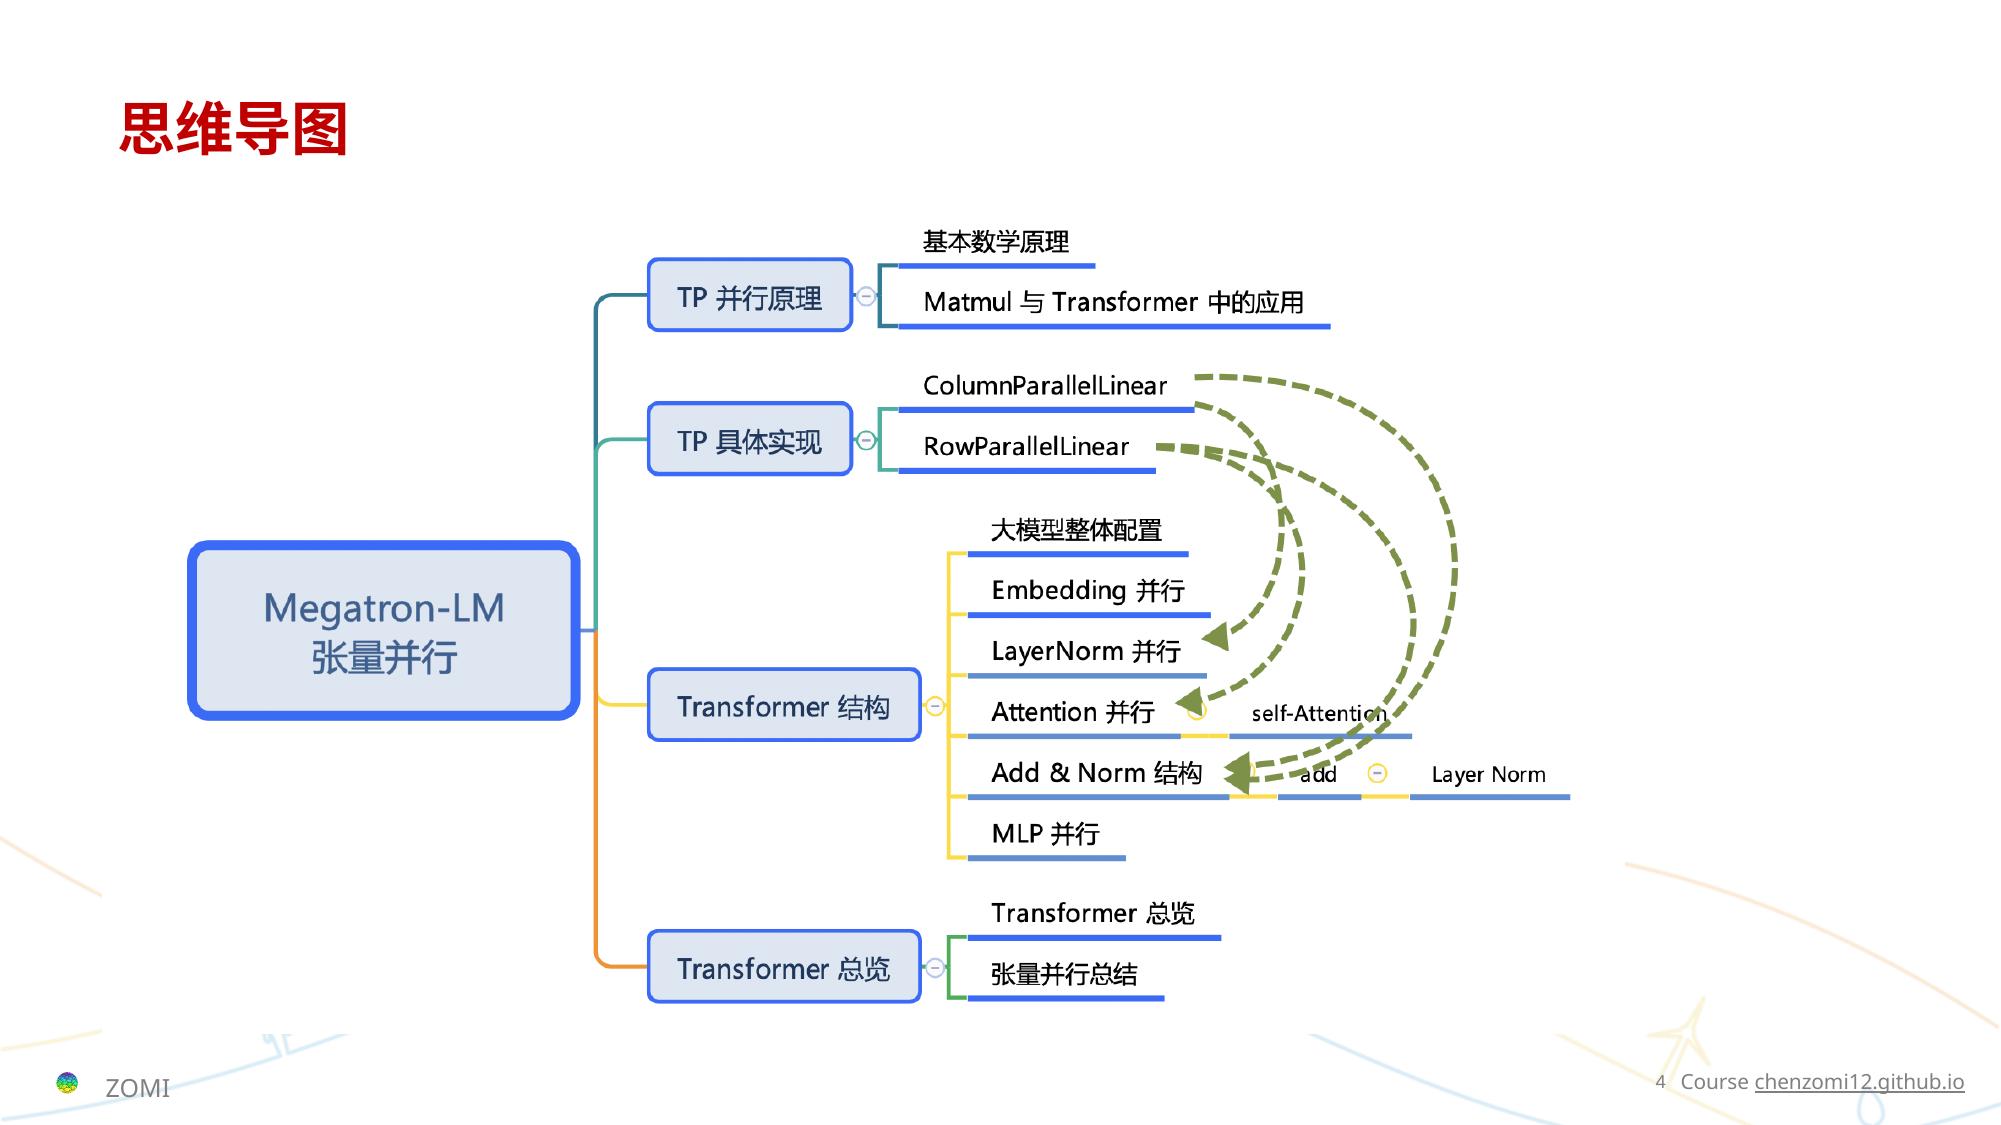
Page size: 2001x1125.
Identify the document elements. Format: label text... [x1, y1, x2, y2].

picture [57, 1073, 77, 1093]
title 思维导图 [102, 79, 1901, 176]
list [101, 213, 1625, 1034]
